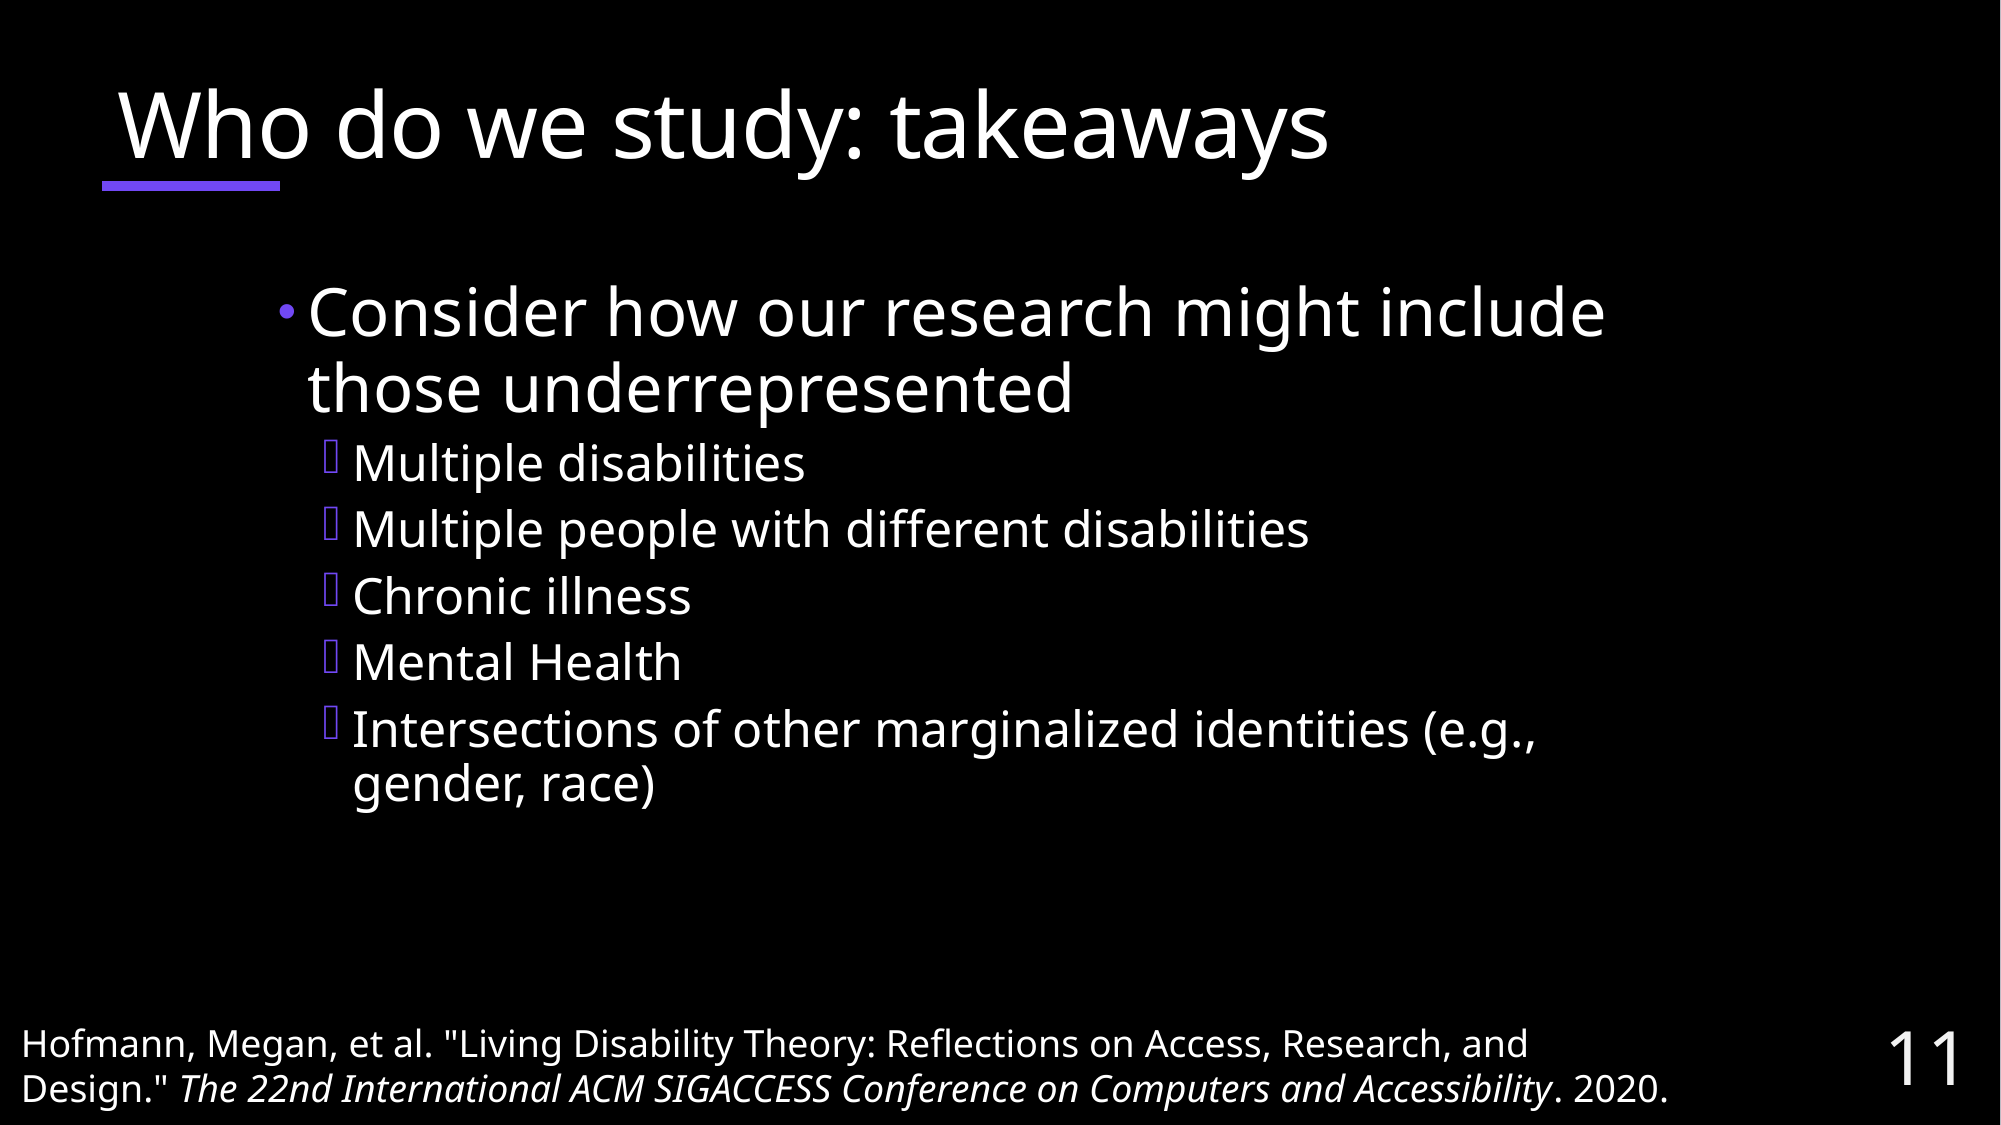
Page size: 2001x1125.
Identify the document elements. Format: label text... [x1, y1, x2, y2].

list Consider how our research might include those underrepresented Multiple disabilities Multiple people with different disabilities Chronic illness Mental Health Intersections of other marginalized identities (e.g., gender, race) [262, 267, 1742, 973]
slide_number 11 [1852, 1012, 2000, 1110]
title Who do we study: takeaways [102, 48, 1693, 186]
text_box Hofmann, Megan, et al. "Living Disability Theory: Reflections on Access, Research, and Design." The 22nd International ACM SIGACCESS Conference on Computers and Accessibility. 2020. [6, 1012, 1762, 1118]
